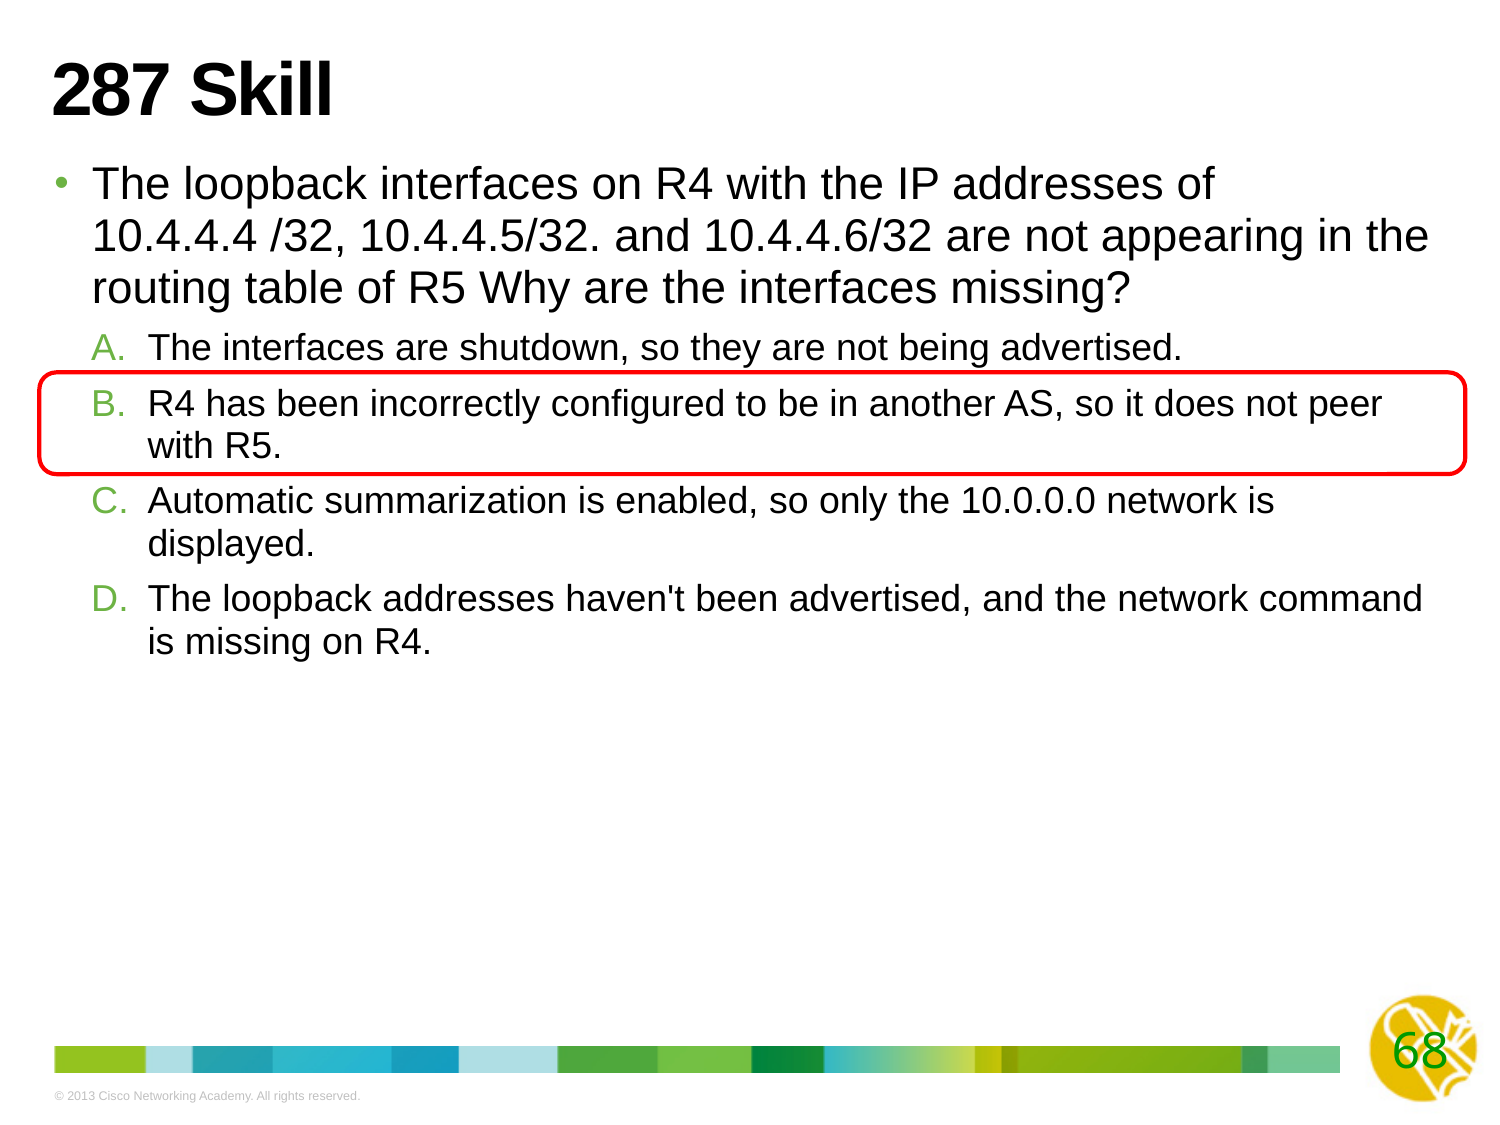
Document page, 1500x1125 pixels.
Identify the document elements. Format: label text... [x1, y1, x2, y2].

picture [1427, 1051, 1442, 1065]
title 287 Skill [37, 24, 1447, 138]
picture [1428, 1035, 1441, 1047]
picture [54, 970, 1500, 1125]
picture [1398, 1049, 1413, 1065]
list The loopback interfaces on R4 with the IP addresses of 10.4.4.4 /32, 10.4.4.5/32. and 10.4.4.6/32 are not appearing in the routing table of R5 Why are the interfaces missing? The interfaces are shutdown, so they are not being advertised. R4 has been incorrectly configured to be in another AS, so it does not peer with R5. Automatic summarization is enabled, so only the 10.0.0.0 network is displayed. The loopback addresses haven't been advertised, and the network command is missing on R4. [39, 149, 1447, 379]
text_box [37, 370, 1468, 477]
list The loopback interfaces on R4 with the IP addresses of 10.4.4.4 /32, 10.4.4.5/32. and 10.4.4.6/32 are not appearing in the routing table of R5 Why are the interfaces missing? The interfaces are shutdown, so they are not being advertised. R4 has been incorrectly configured to be in another AS, so it does not peer with R5. Automatic summarization is enabled, so only the 10.0.0.0 network is displayed. The loopback addresses haven't been advertised, and the network command is missing on R4. [39, 468, 1447, 1035]
